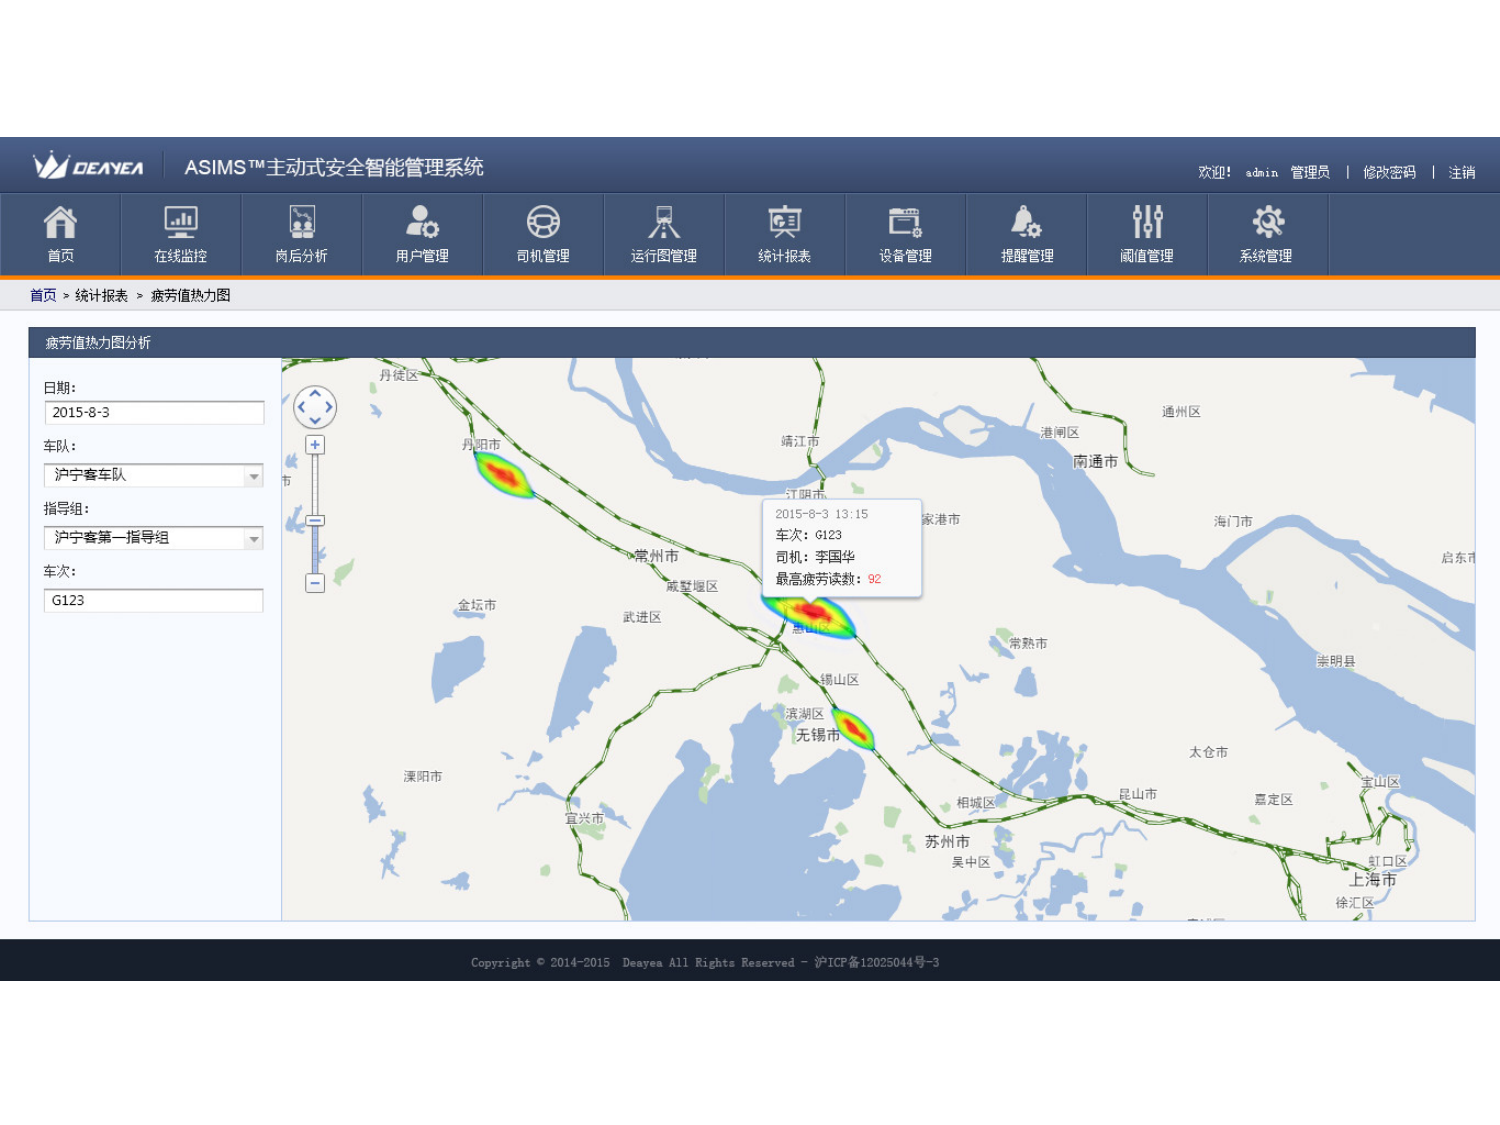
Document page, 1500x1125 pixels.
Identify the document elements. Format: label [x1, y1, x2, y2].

picture [0, 136, 1500, 981]
